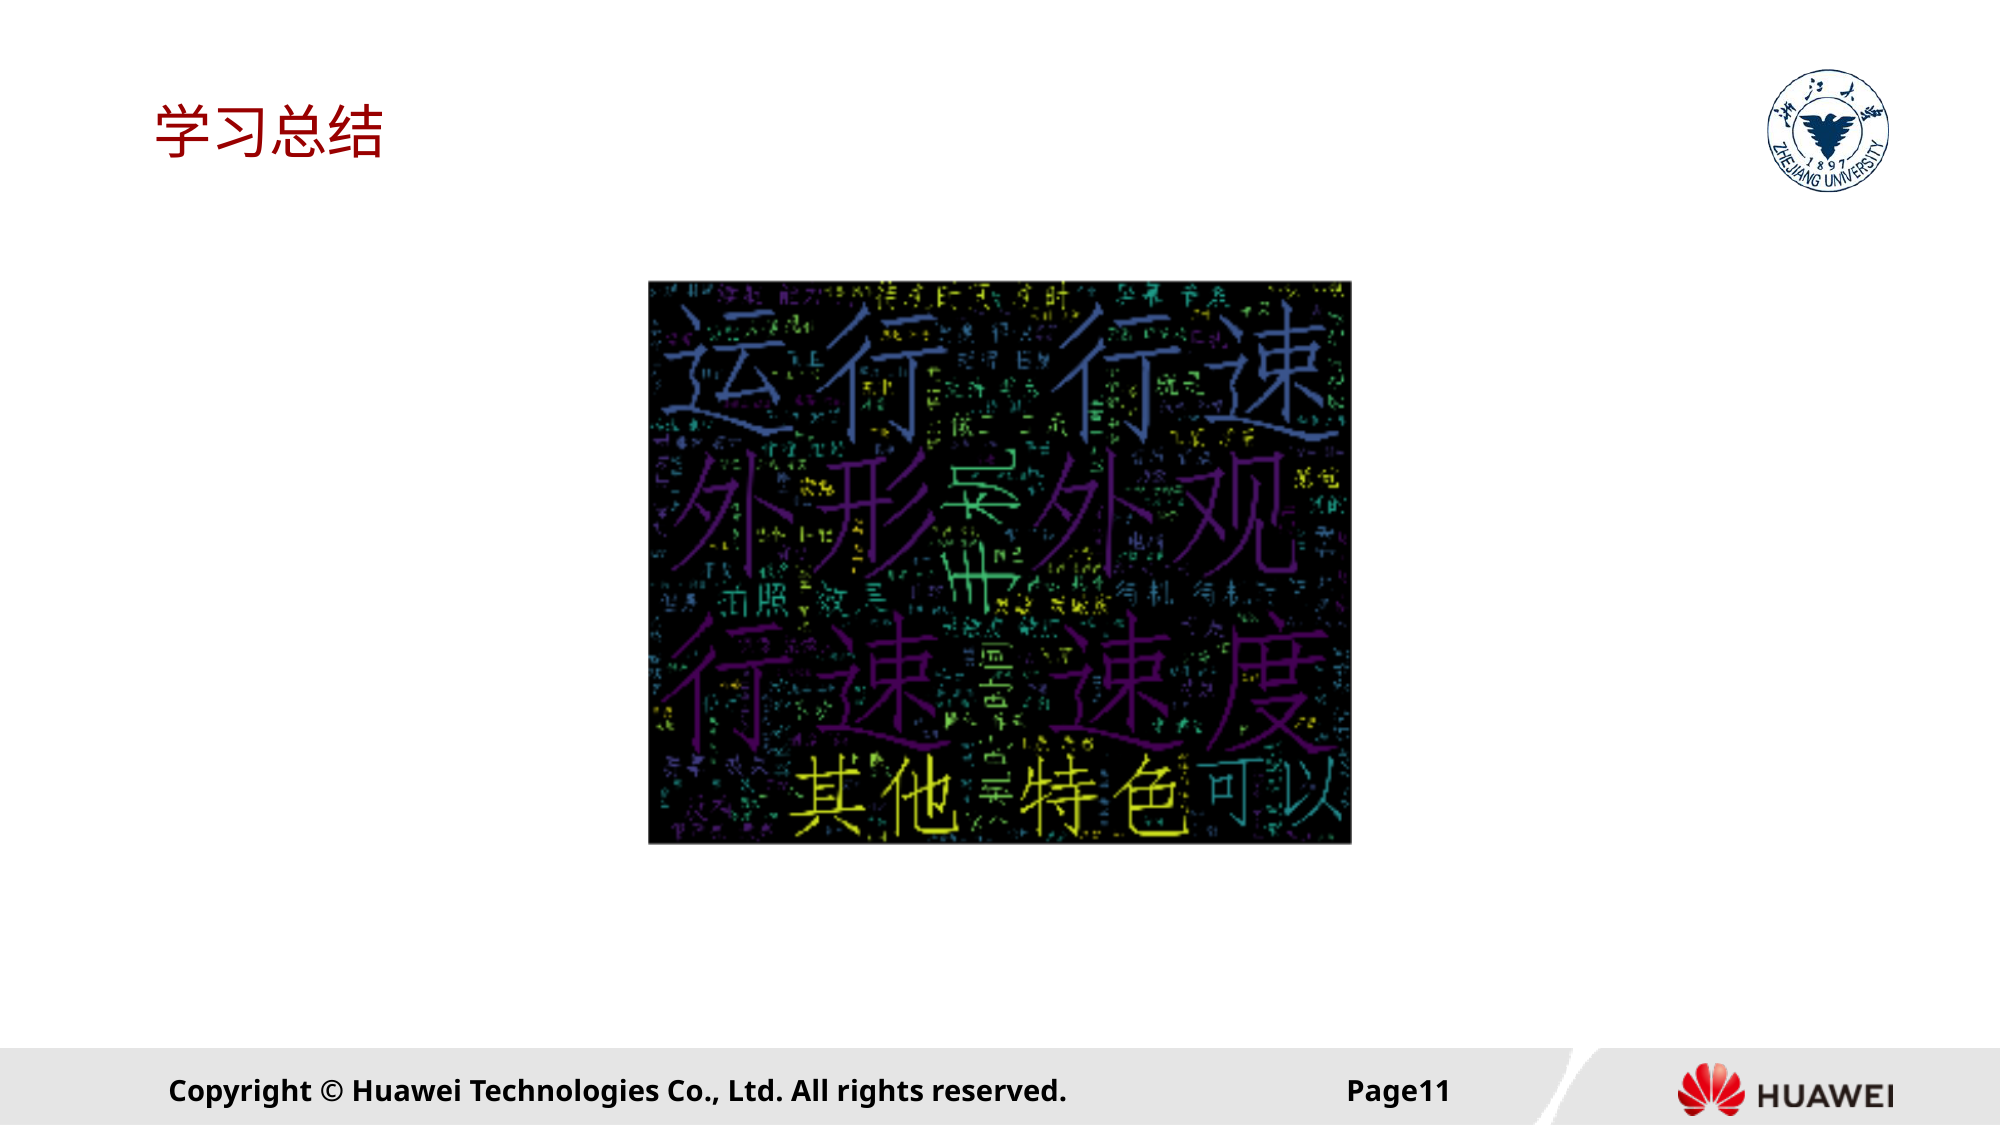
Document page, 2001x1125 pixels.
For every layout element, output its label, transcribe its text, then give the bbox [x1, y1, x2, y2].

picture [648, 280, 1352, 845]
picture [0, 1048, 2000, 1125]
title 学习总结 [139, 58, 1878, 202]
picture [1755, 50, 1901, 210]
slide_number Page10 [1333, 1065, 1469, 1115]
